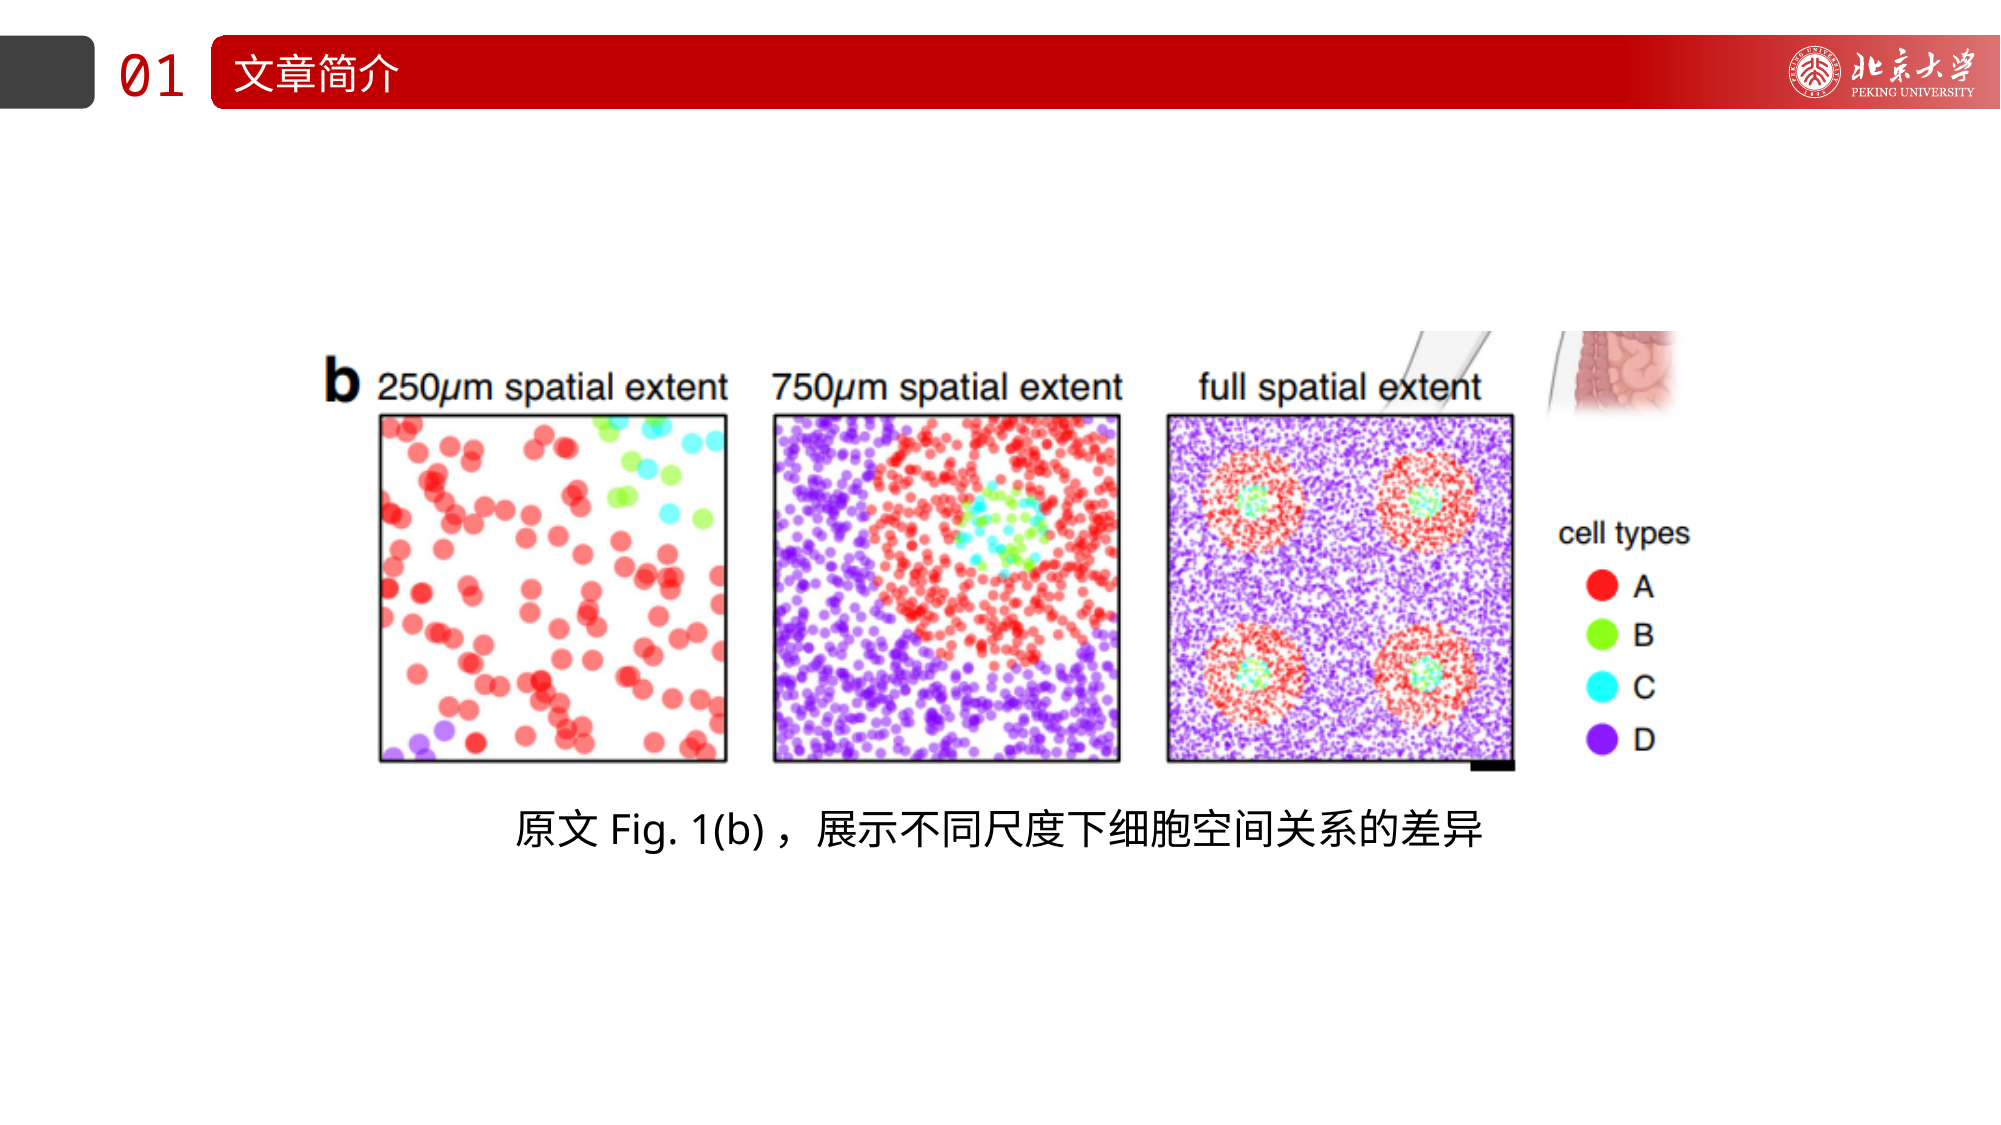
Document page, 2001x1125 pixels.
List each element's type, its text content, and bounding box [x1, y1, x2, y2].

text_box [0, 34, 96, 110]
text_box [1788, 45, 1975, 99]
picture [302, 331, 1698, 794]
text_box 原文Fig. 1(b)，展示不同尺度下细胞空间关系的差异 [500, 795, 1499, 860]
text_box 文章简介 [218, 40, 416, 105]
text_box [210, 34, 2000, 110]
text_box 01 [102, 30, 203, 116]
